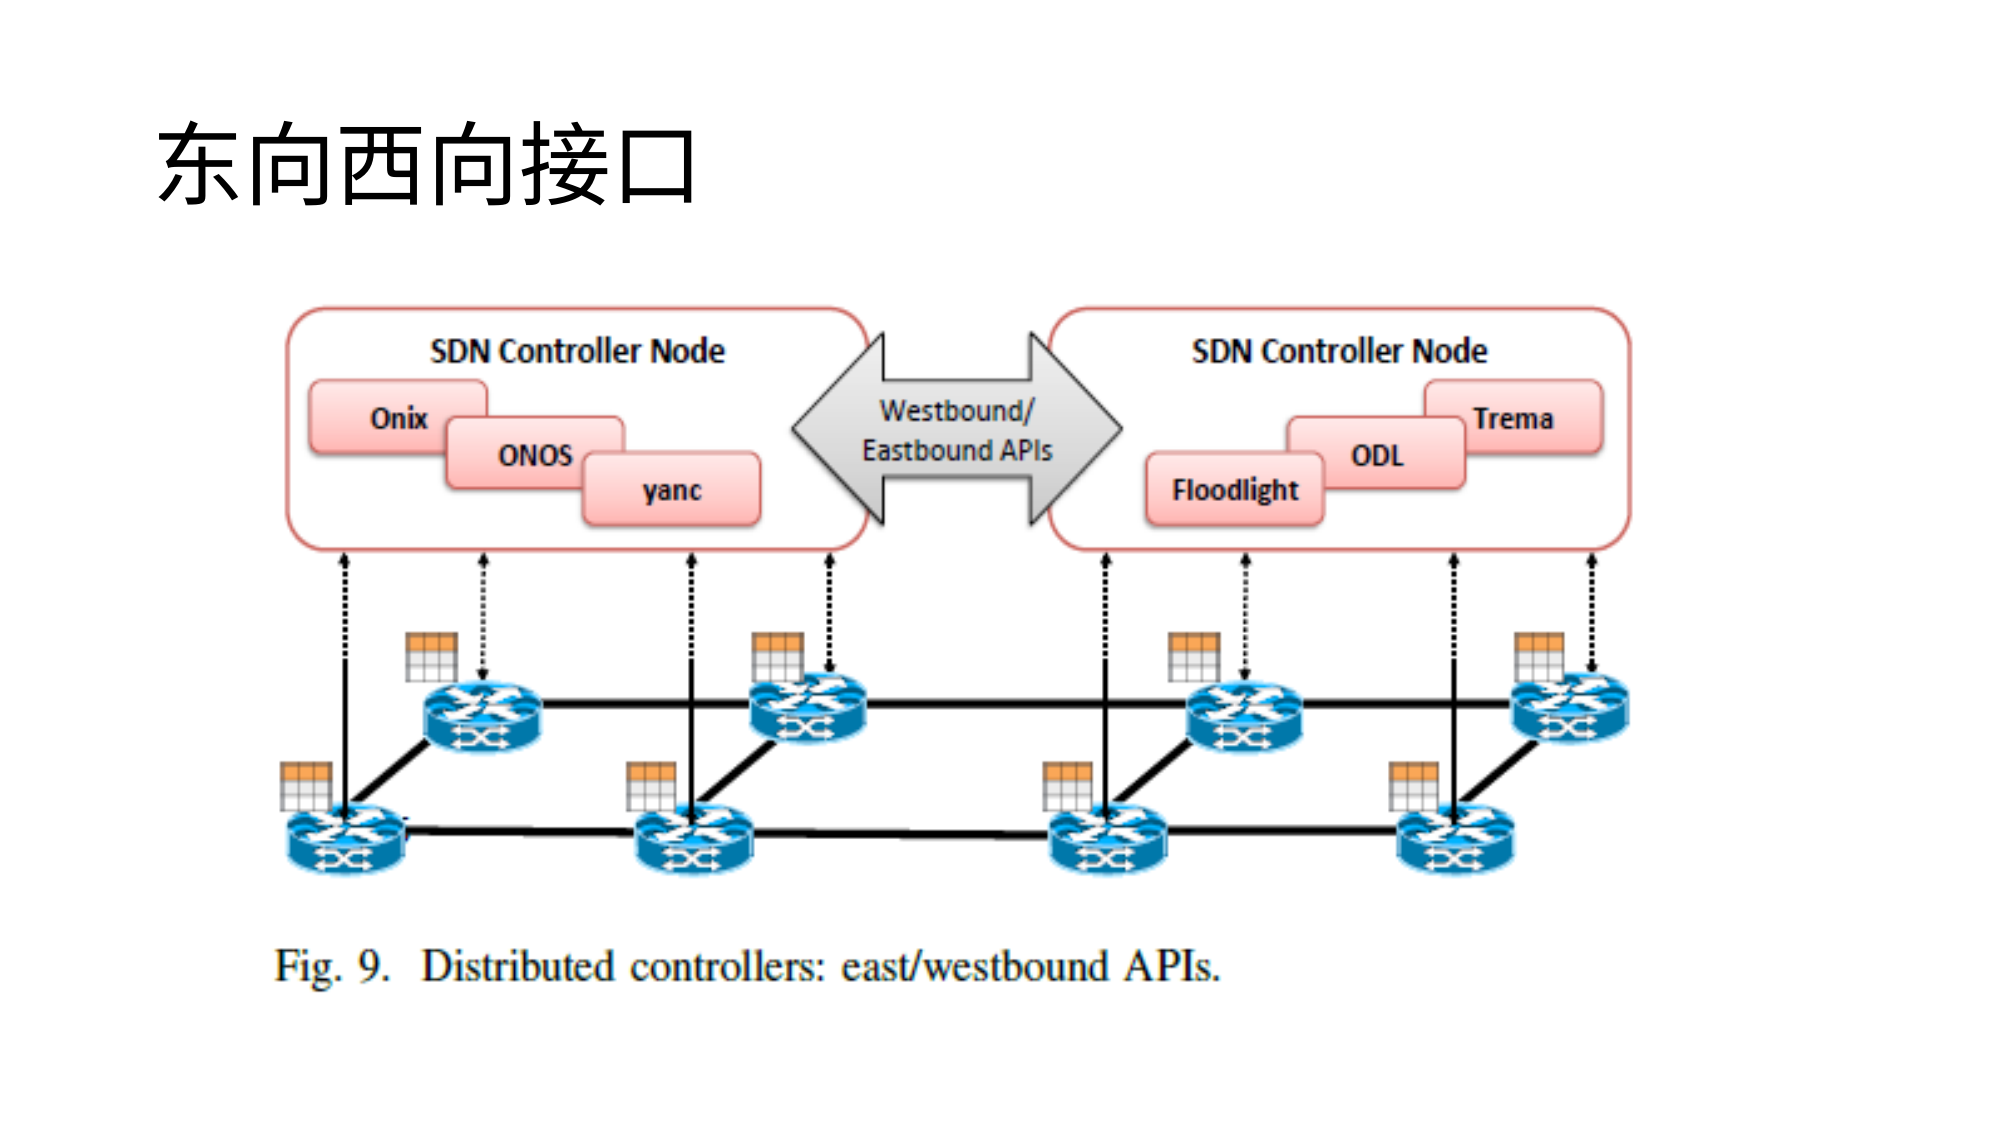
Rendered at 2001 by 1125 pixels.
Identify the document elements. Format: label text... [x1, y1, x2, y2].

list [218, 250, 1678, 1016]
title 东向西向接口 [137, 59, 1863, 278]
